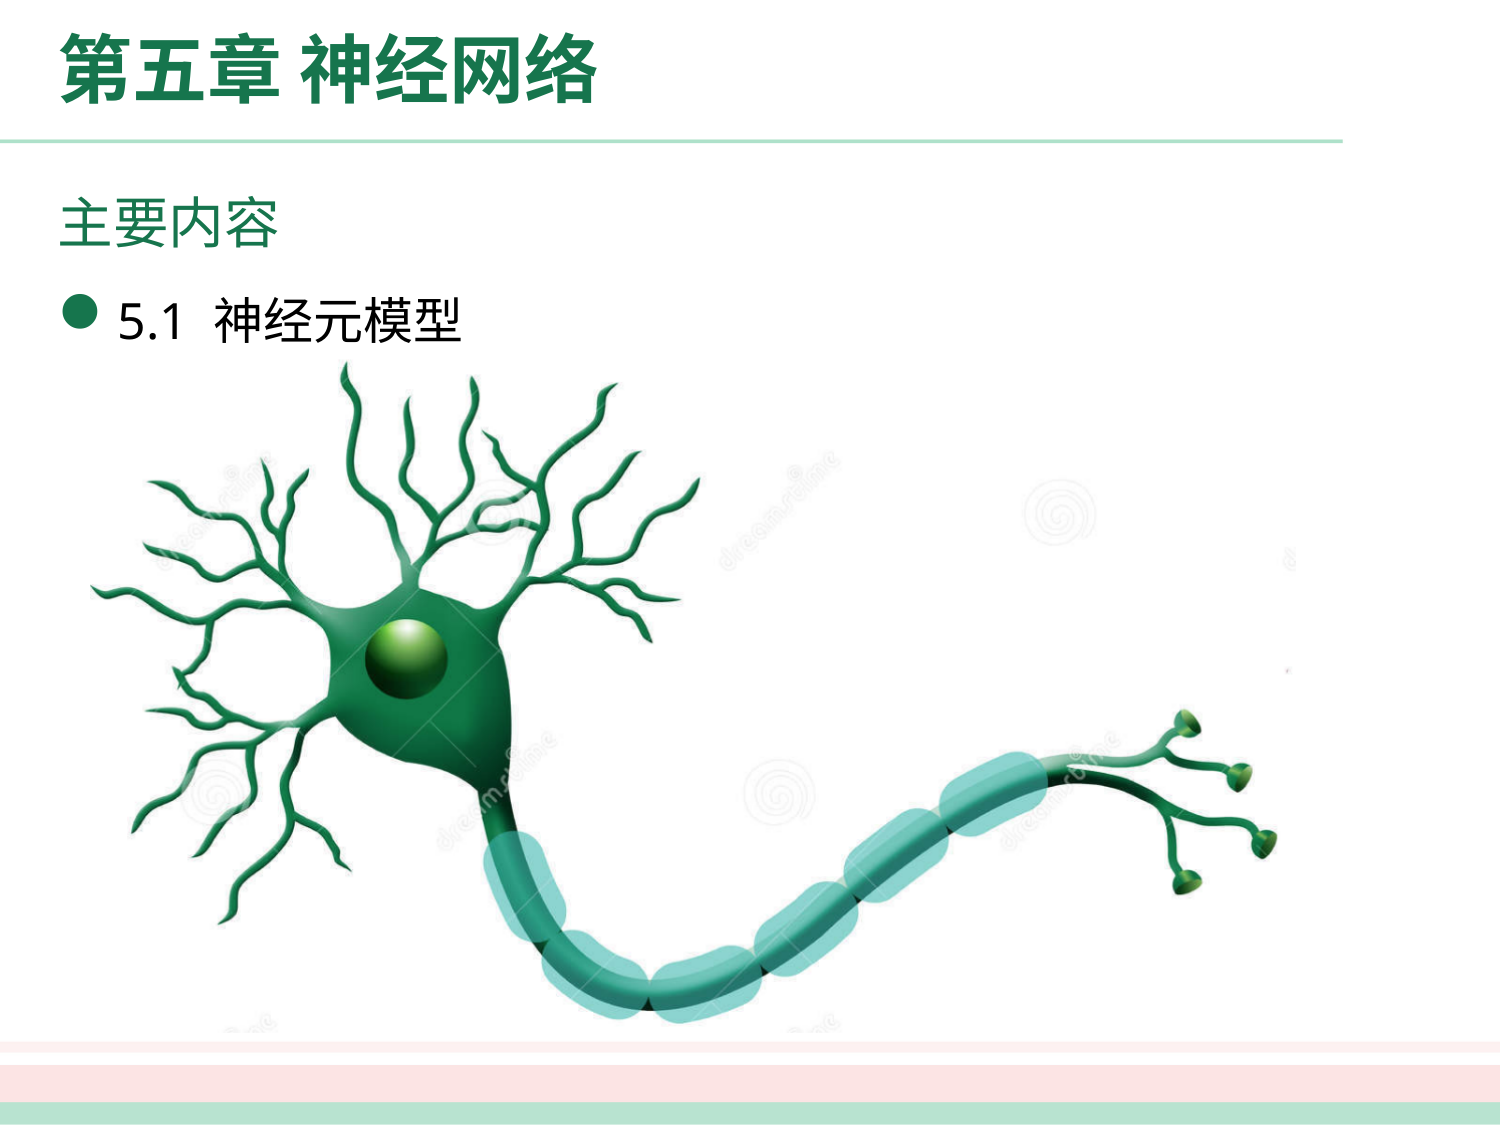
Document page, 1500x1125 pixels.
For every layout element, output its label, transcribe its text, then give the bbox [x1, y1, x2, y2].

list 主要内容 [42, 188, 1459, 264]
picture [0, 0, 1500, 1125]
title 第五章 神经网络 [42, 8, 1223, 138]
list 5.1 神经元模型 5.2 感知机与多层网络 5.3 误差逆传播算法 5.4 全局最小与局部最小 5.5 其他常见神经网络 5.6 深度学习 [42, 282, 1459, 995]
